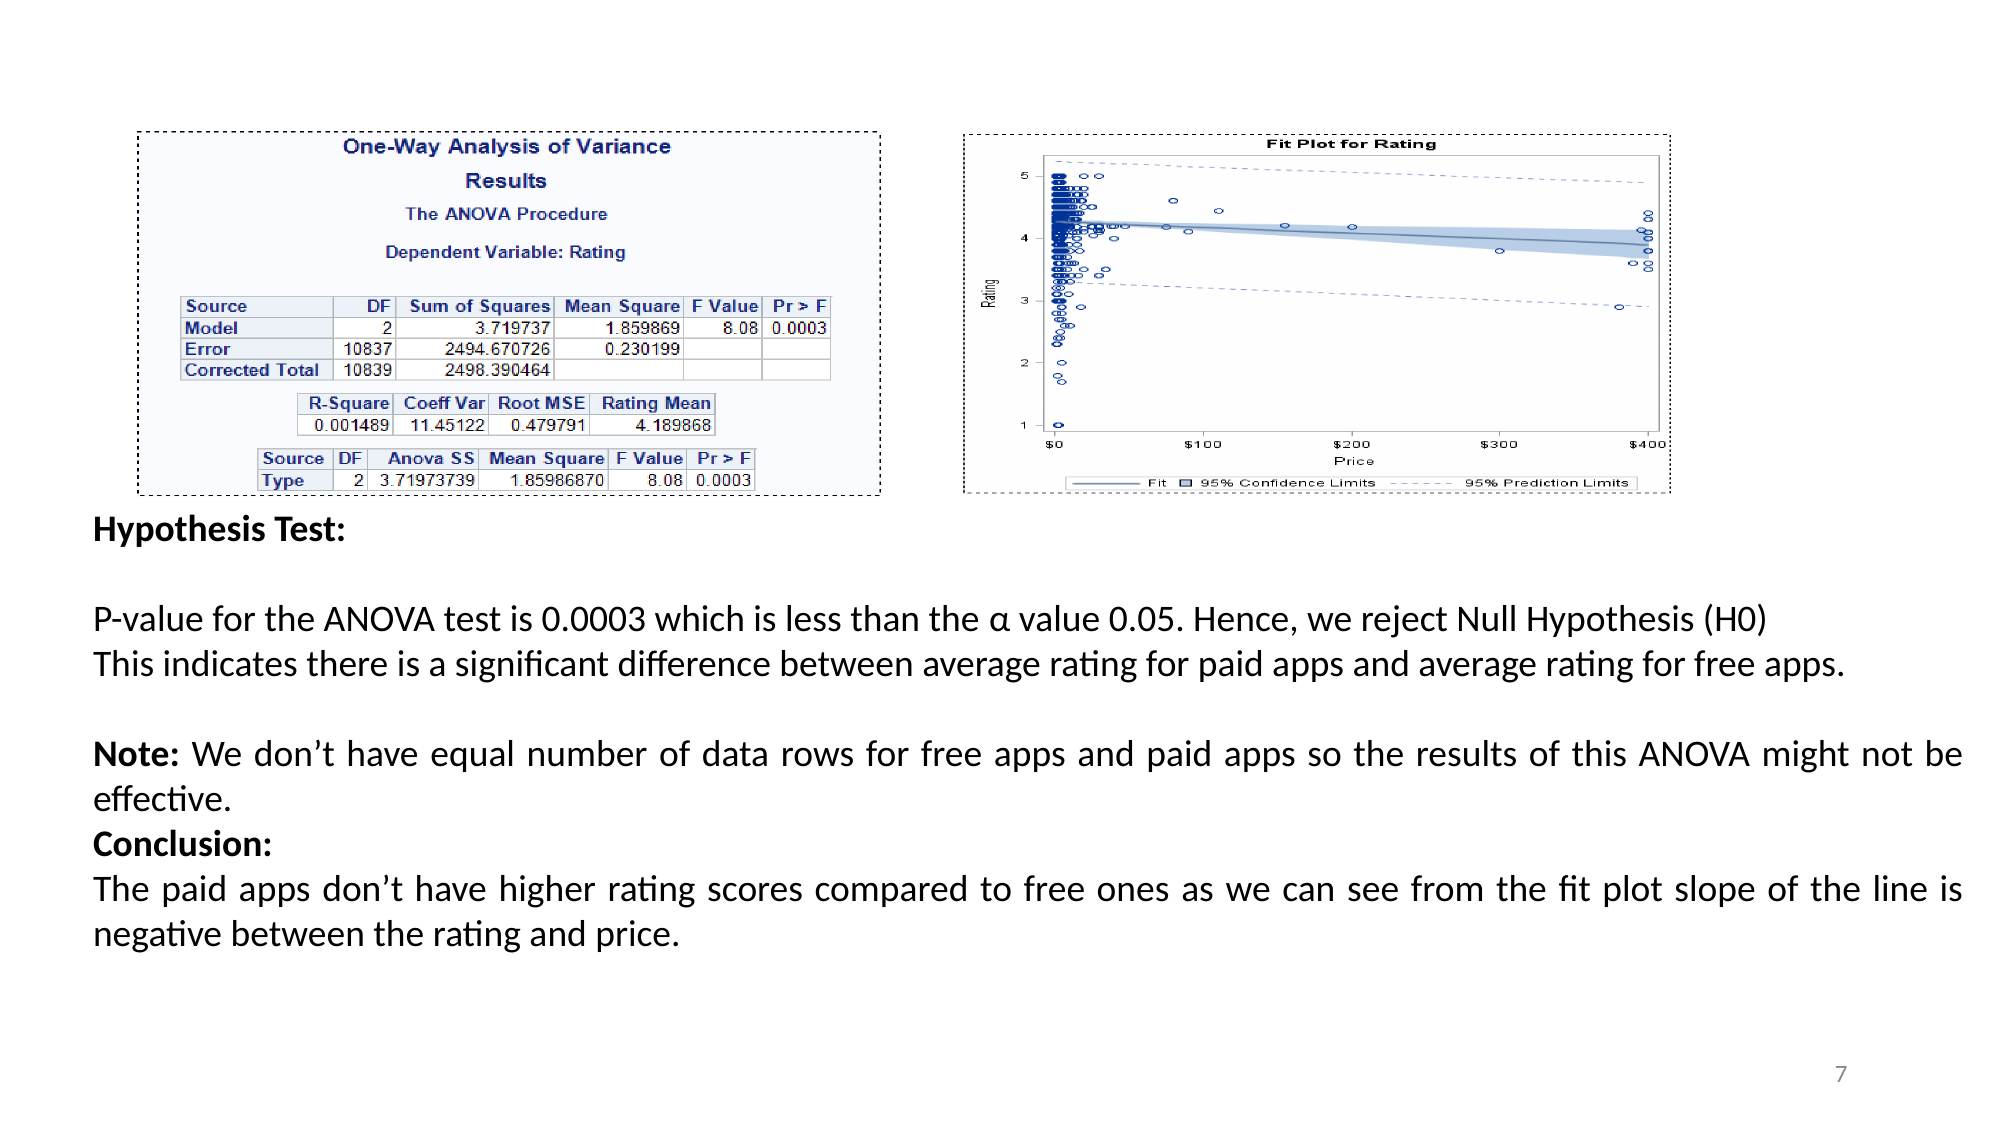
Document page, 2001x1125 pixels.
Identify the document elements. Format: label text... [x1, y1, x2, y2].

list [137, 131, 882, 497]
slide_number 7 [1412, 1042, 1863, 1103]
picture [963, 133, 1672, 495]
